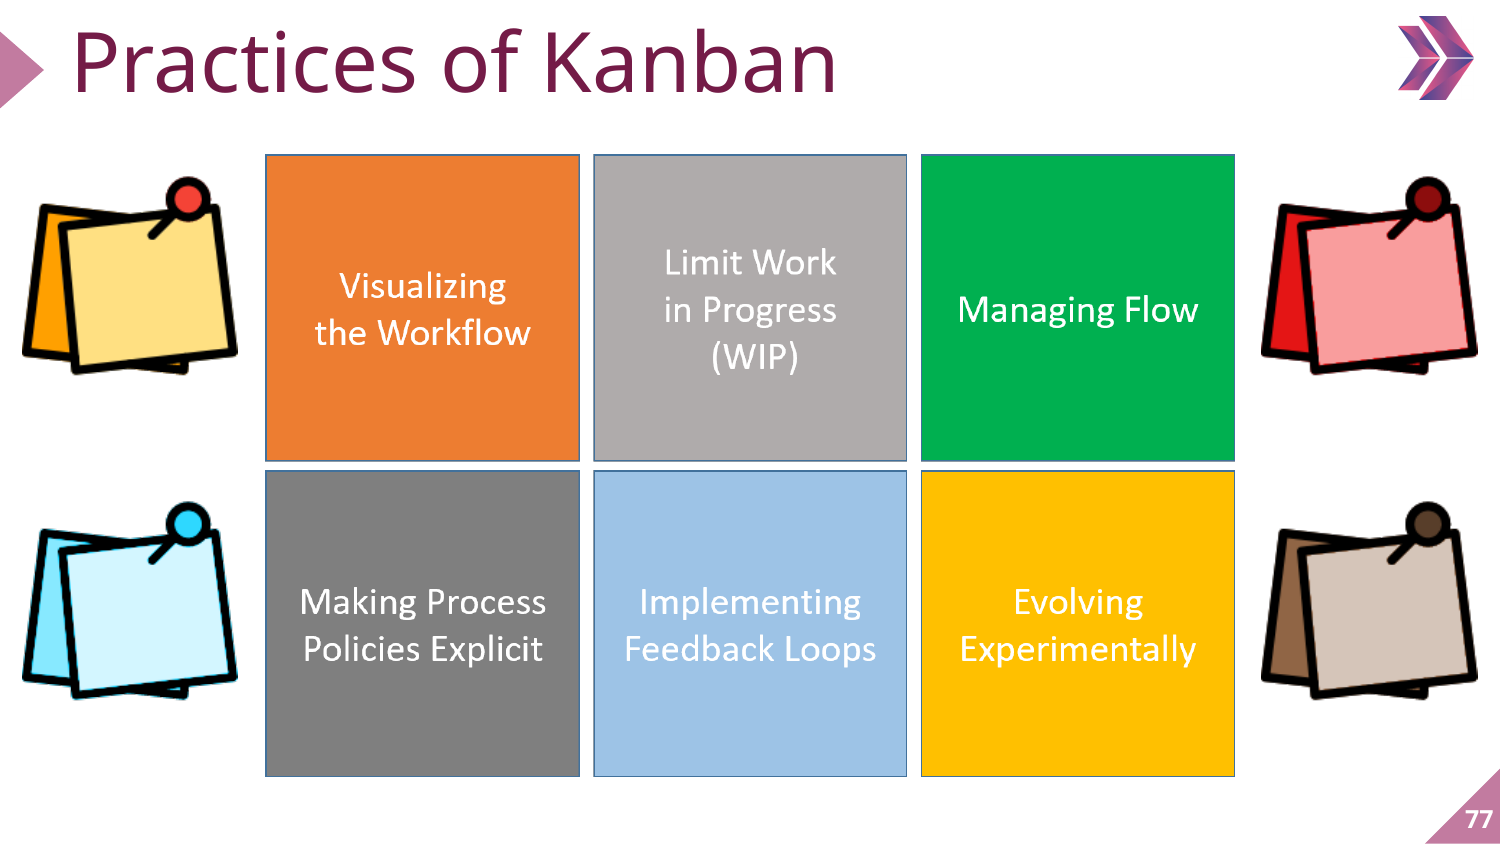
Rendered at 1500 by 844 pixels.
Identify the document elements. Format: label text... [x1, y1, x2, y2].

slide_number 77 [1418, 760, 1494, 838]
picture [1261, 492, 1478, 709]
picture [22, 167, 239, 384]
picture [265, 154, 1235, 777]
text_box Practices of Kanban [70, 28, 1451, 132]
picture [22, 492, 239, 709]
picture [1261, 167, 1478, 384]
picture [1398, 16, 1474, 100]
